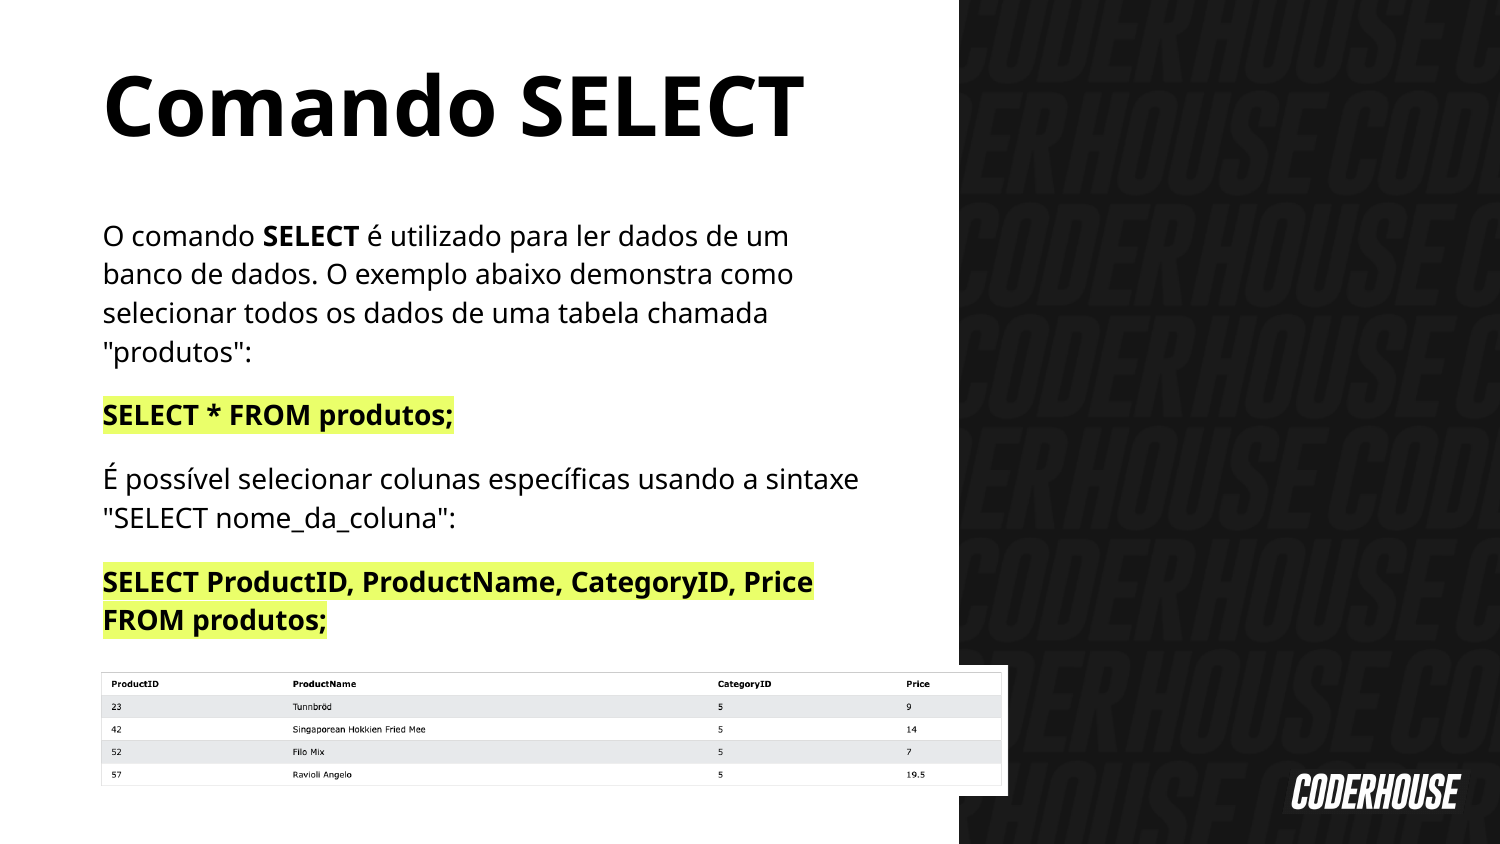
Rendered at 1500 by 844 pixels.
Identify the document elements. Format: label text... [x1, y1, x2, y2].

text_box O comando SELECT é utilizado para ler dados de um banco de dados. O exemplo abaixo demonstra como selecionar todos os dados de uma tabela chamada "produtos": SELECT * FROM produtos; É possível selecionar colunas específicas usando a sintaxe "SELECT nome_da_coluna": SELECT ProductID, ProductName, CategoryID, Price FROM produtos; [87, 197, 890, 652]
text_box Comando SELECT [87, 49, 937, 170]
picture [98, 0, 1500, 844]
